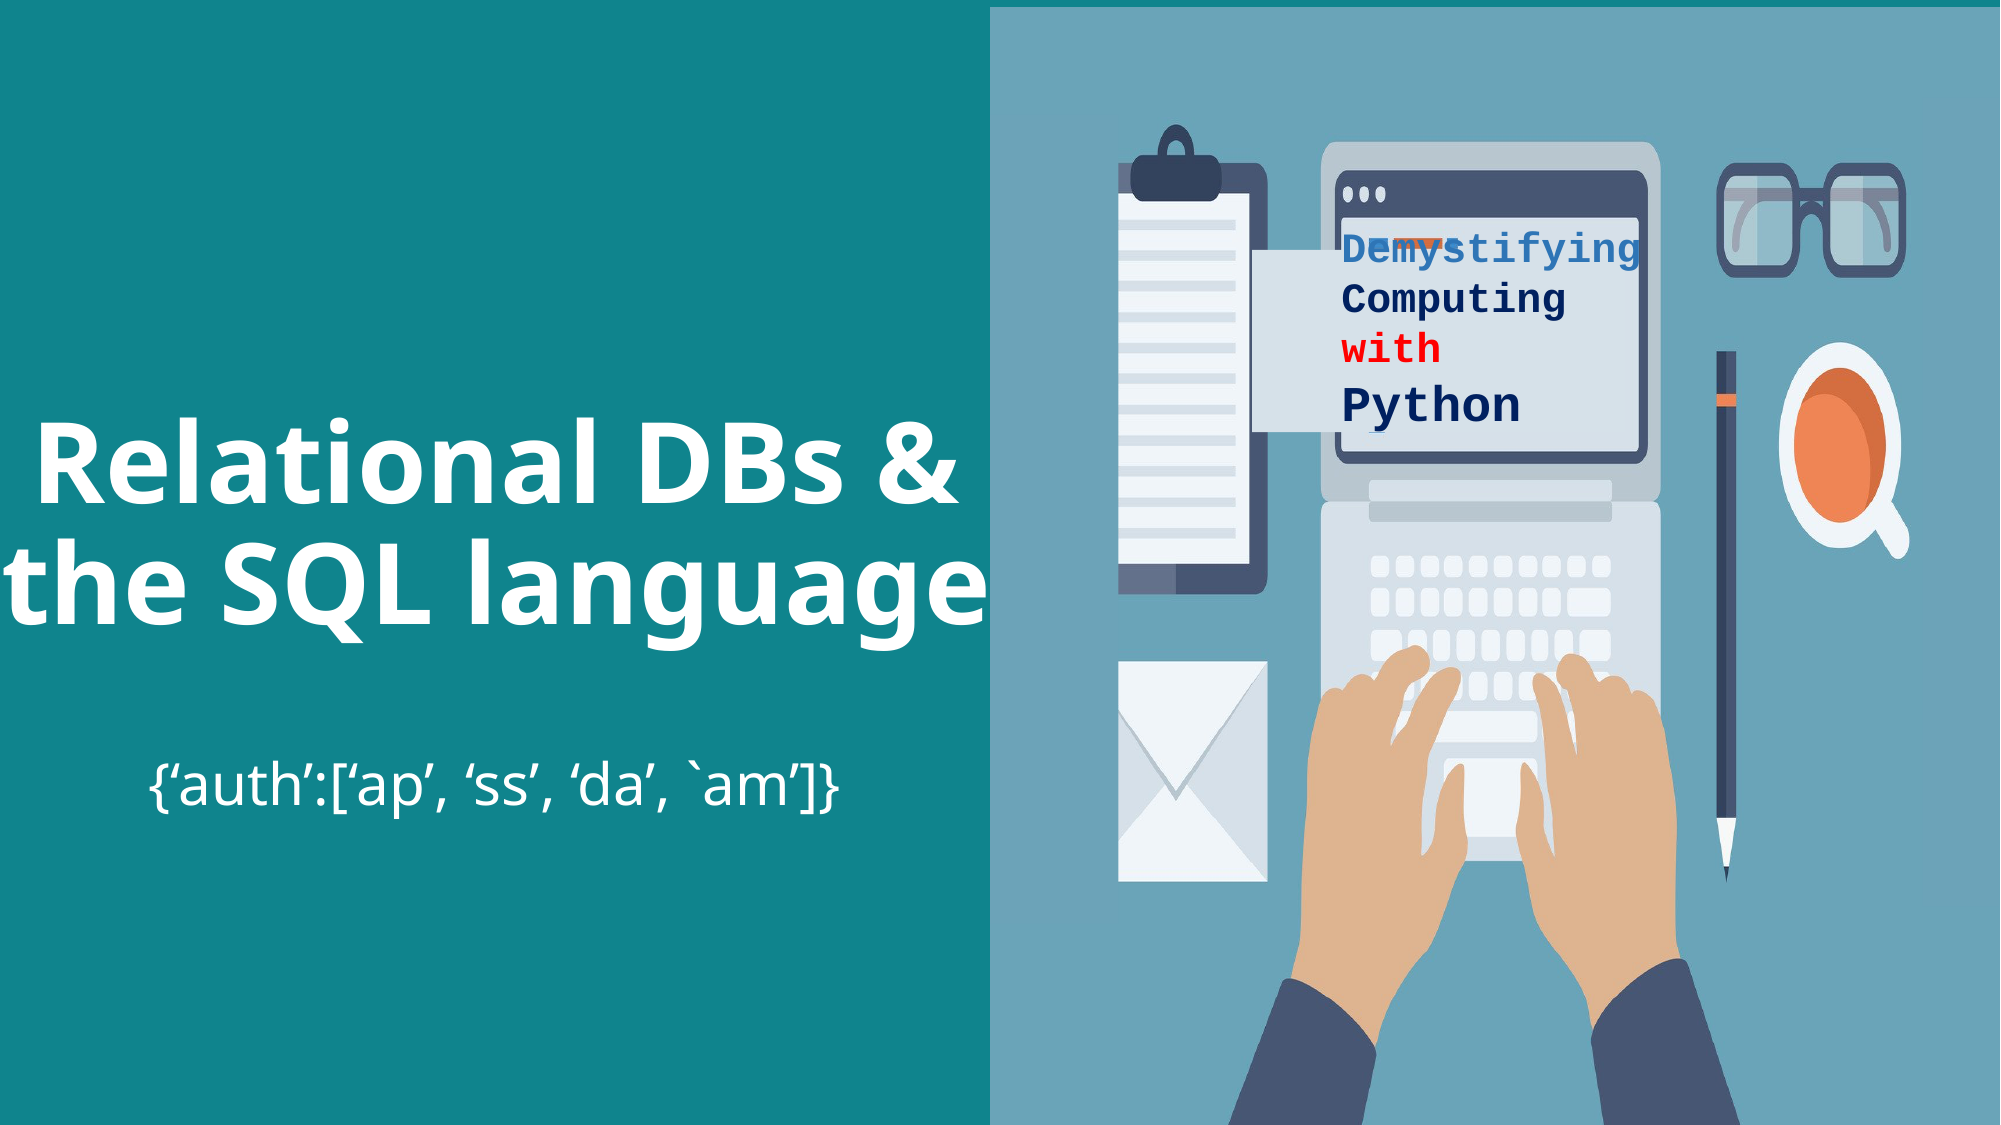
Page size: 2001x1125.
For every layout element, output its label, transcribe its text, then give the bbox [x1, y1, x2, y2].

picture [989, 7, 2000, 1125]
subtitle {‘auth’:[‘ap’, ‘ss’, ‘da’, `am’]} [18, 754, 935, 833]
title Relational DBs & the SQL language [0, 389, 988, 649]
